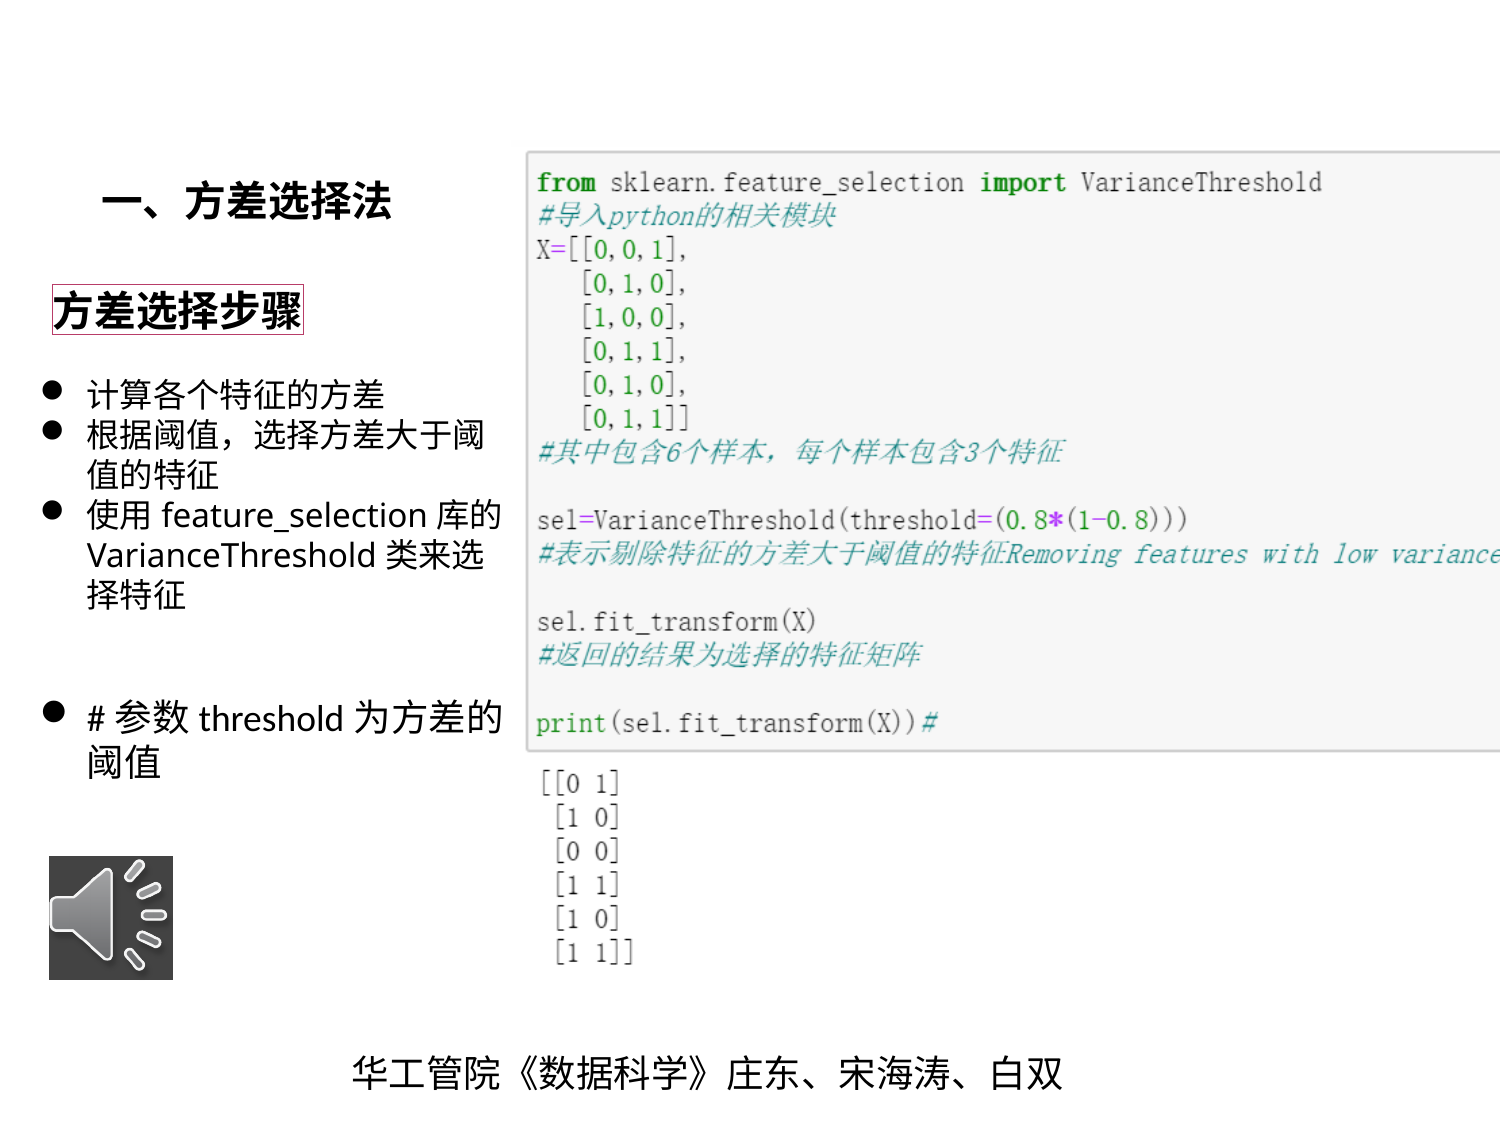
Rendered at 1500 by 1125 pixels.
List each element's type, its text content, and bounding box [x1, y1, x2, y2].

picture [48, 855, 175, 982]
picture [511, 140, 1500, 985]
text_box 一、方差选择法 [101, 174, 394, 225]
text_box 方差选择步骤 [52, 284, 304, 334]
text_box 华工管院《数据科学》庄东、宋海涛、白双 [336, 1042, 1117, 1103]
text_box 计算各个特征的方差 根据阈值，选择方差大于阈值的特征 使用feature_selection库的VarianceThreshold类来选择特征 #参数threshold为方差的阈值 [39, 334, 506, 984]
